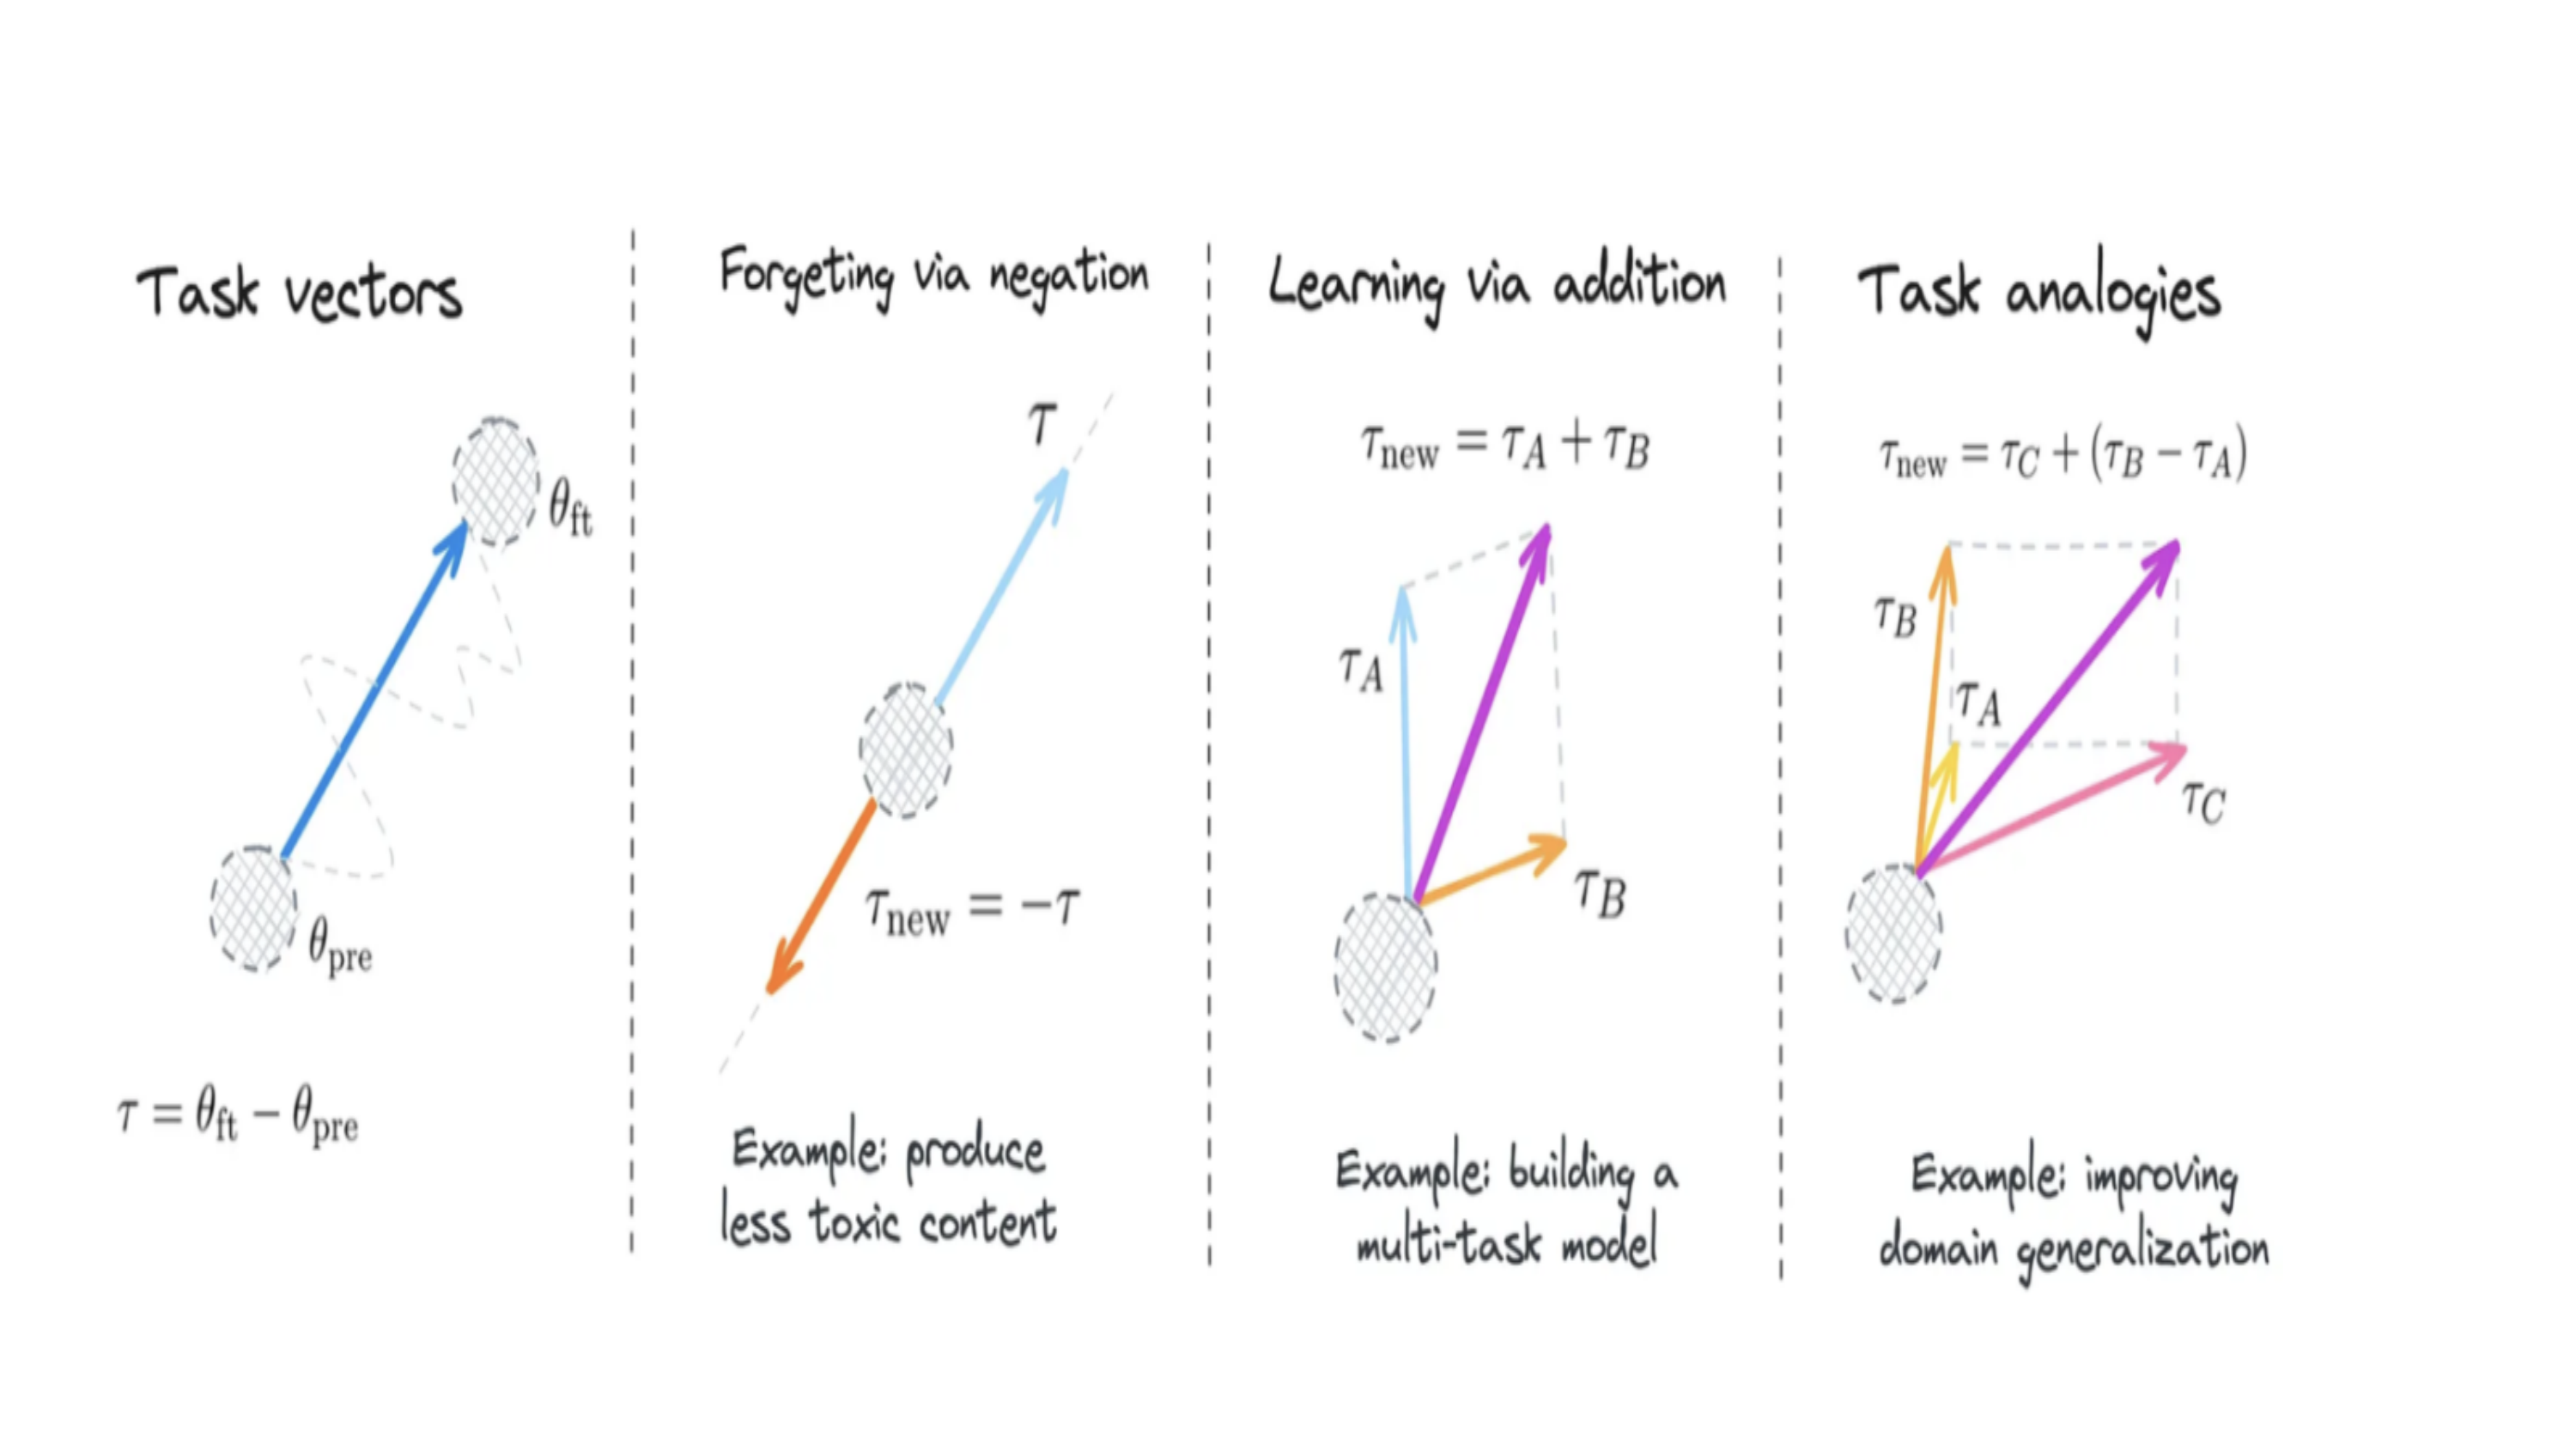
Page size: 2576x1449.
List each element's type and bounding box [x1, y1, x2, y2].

picture [0, 166, 2576, 1337]
